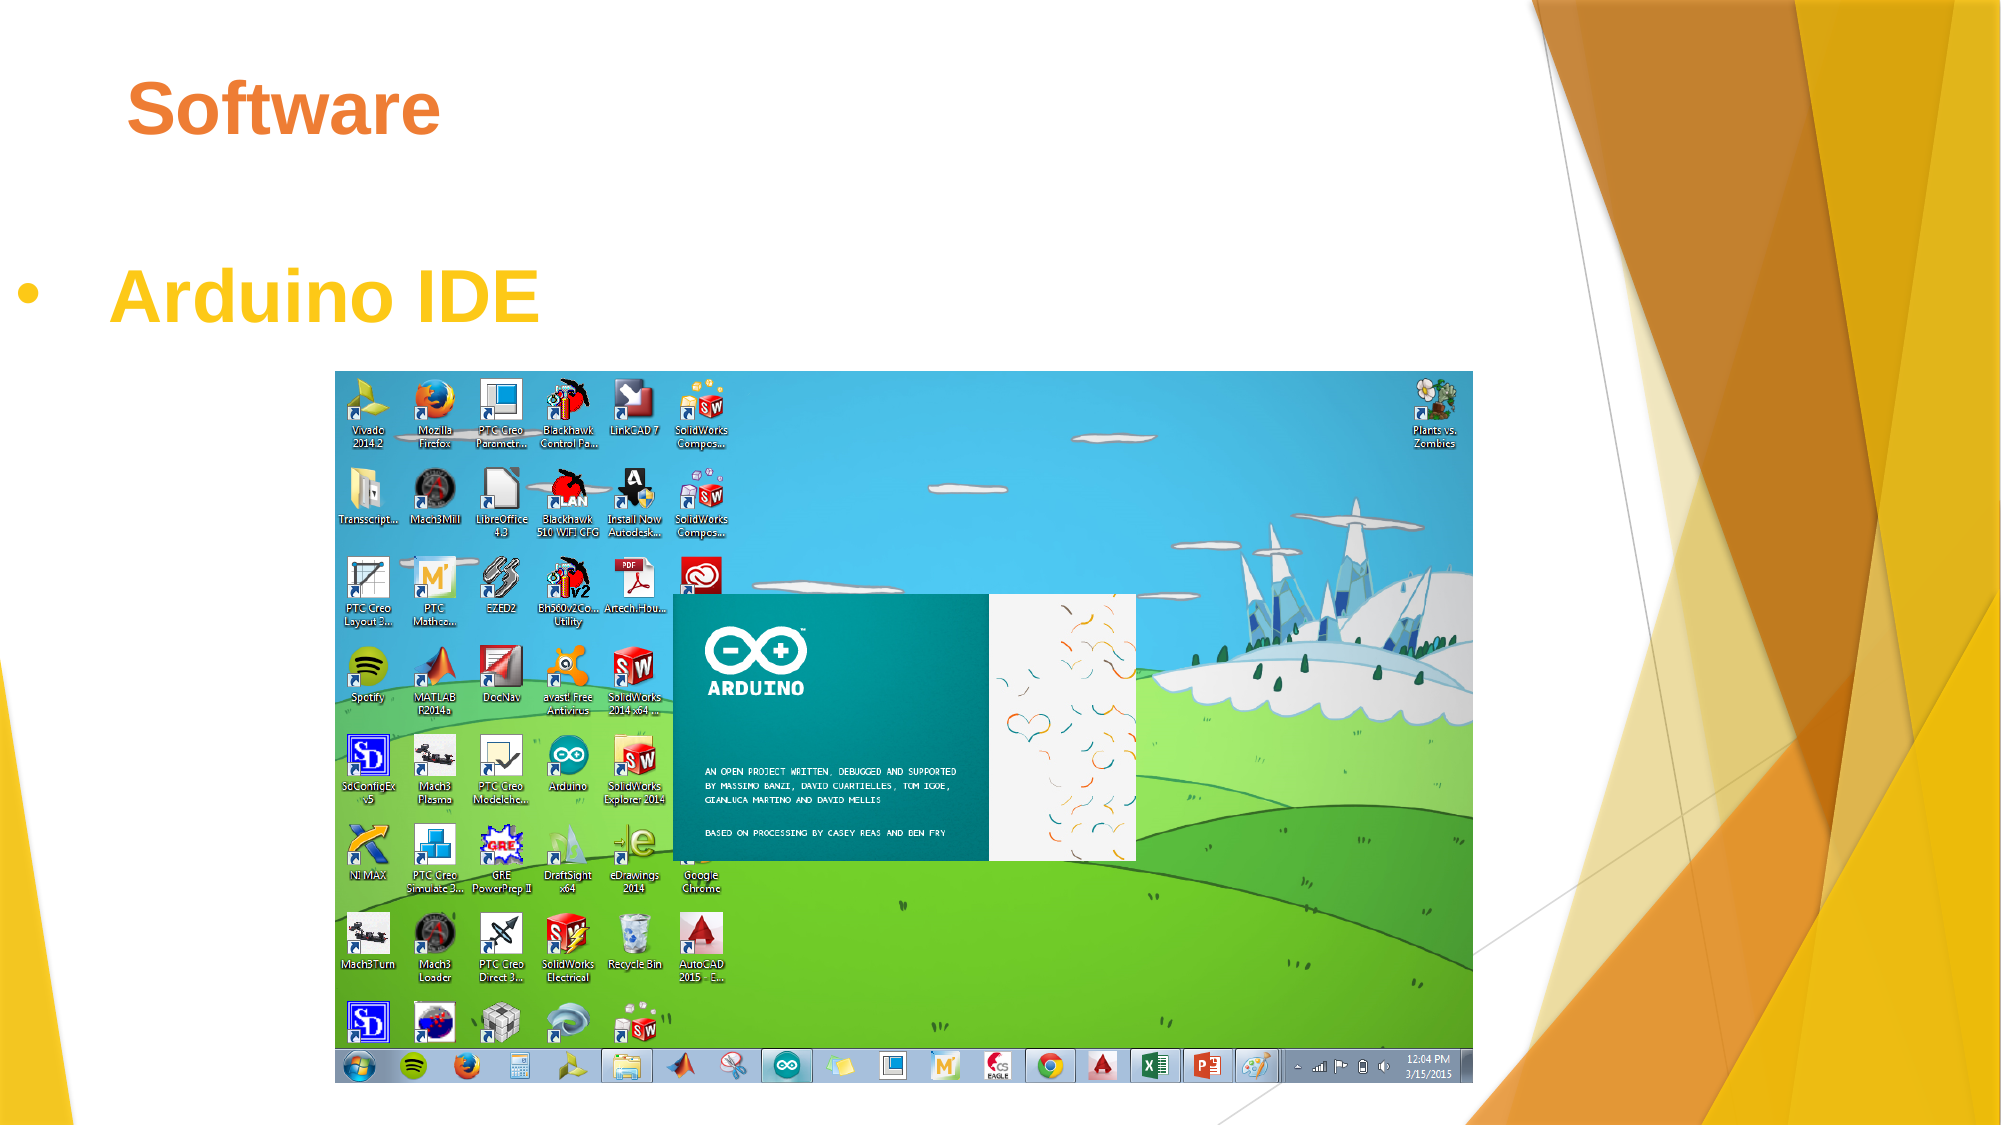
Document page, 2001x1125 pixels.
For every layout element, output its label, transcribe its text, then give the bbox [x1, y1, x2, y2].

text_box Software [111, 52, 1522, 184]
text_box Arduino IDE [0, 240, 598, 454]
picture [334, 371, 1473, 1083]
